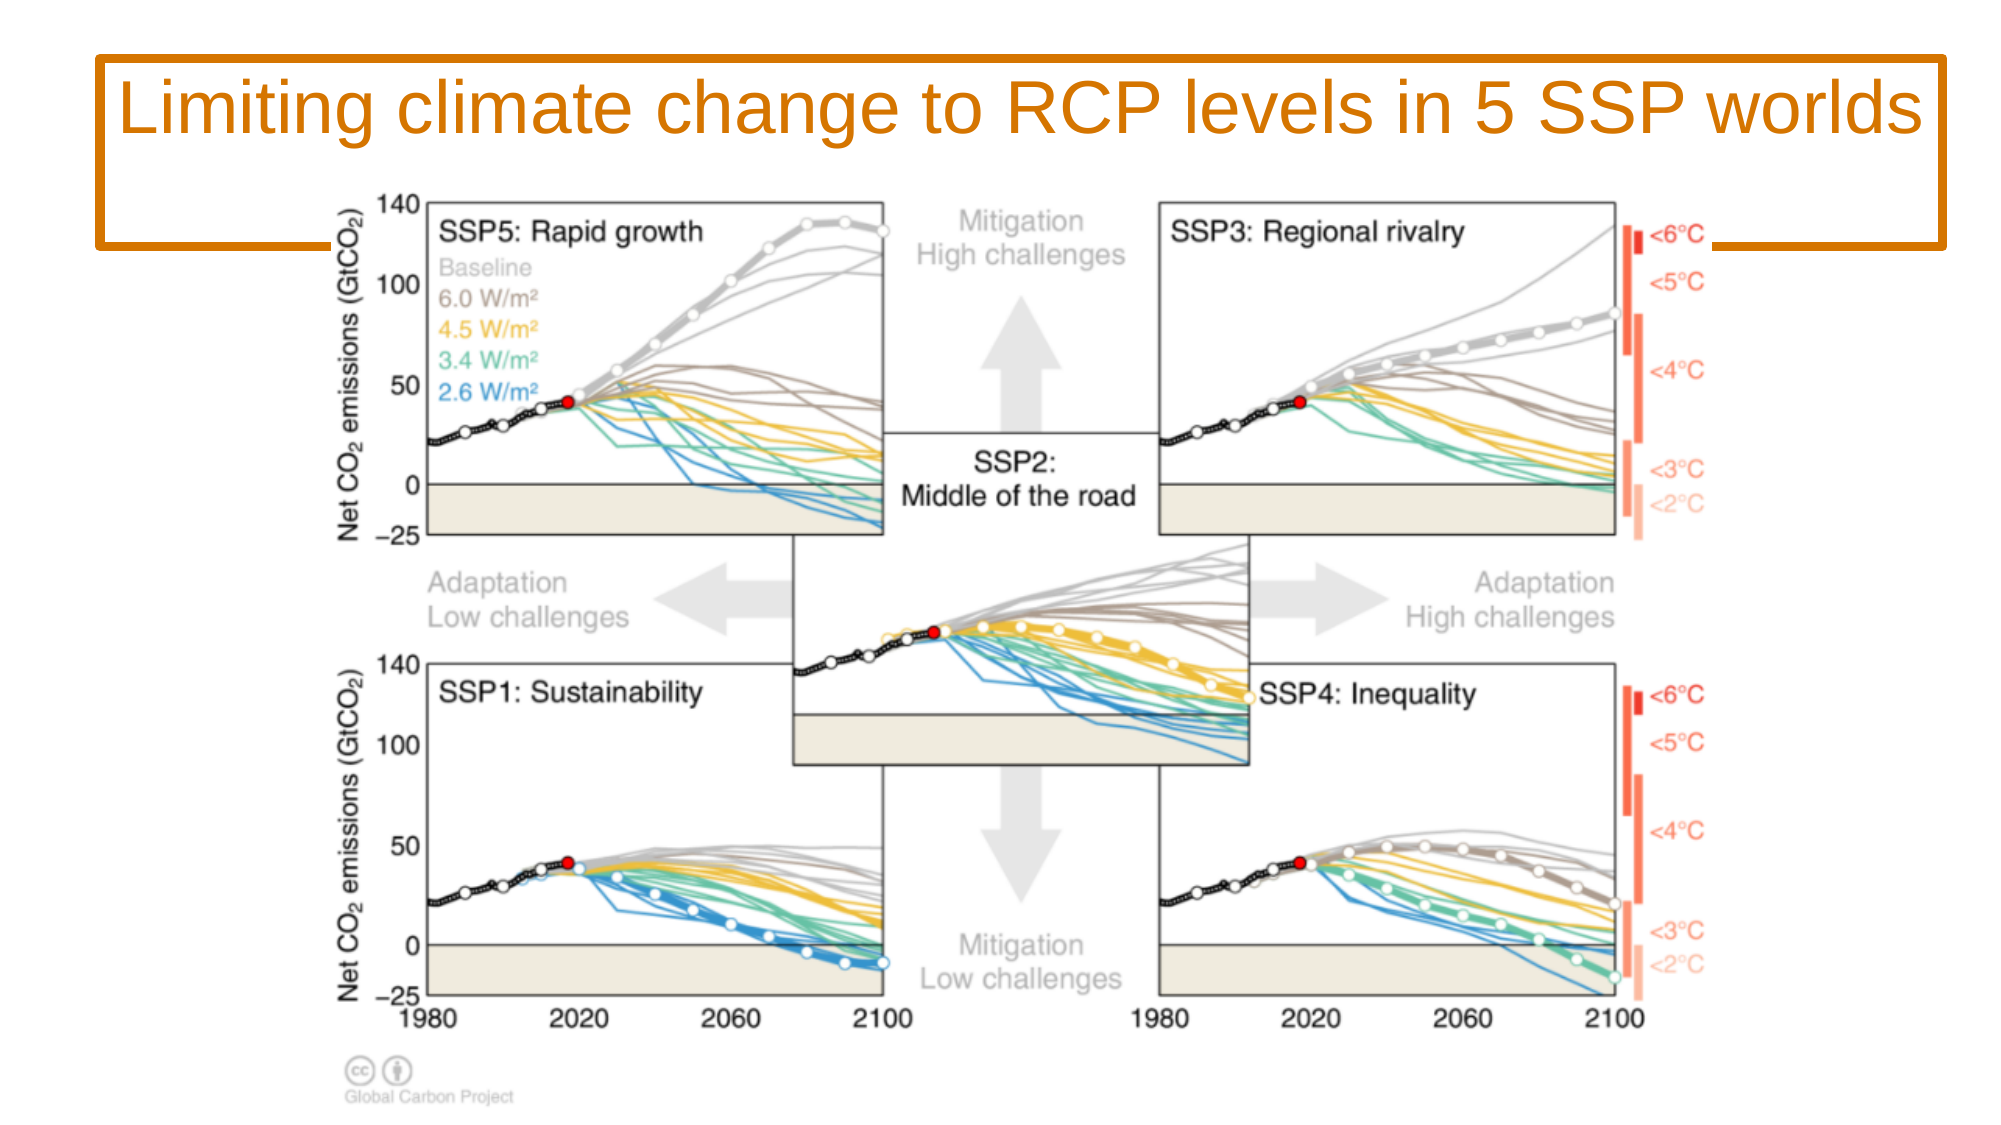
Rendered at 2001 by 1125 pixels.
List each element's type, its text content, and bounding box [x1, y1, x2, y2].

picture [330, 185, 1712, 1108]
title Limiting climate change to RCP levels in 5 SSP worlds [99, 58, 1943, 247]
